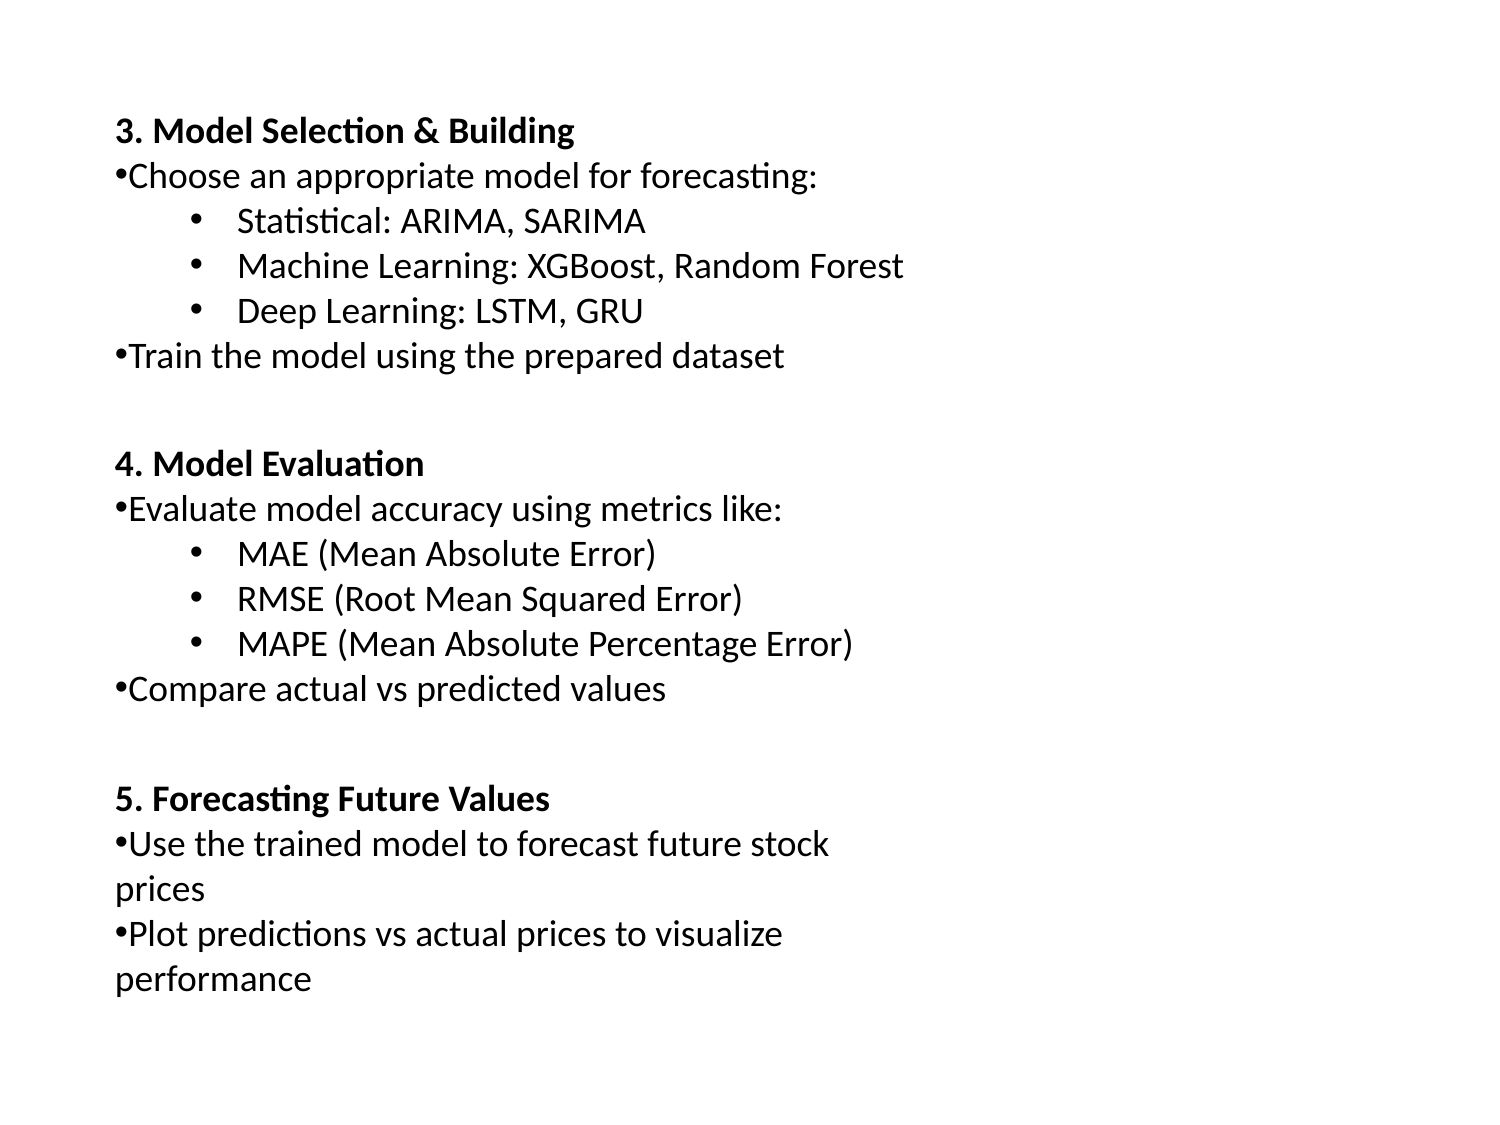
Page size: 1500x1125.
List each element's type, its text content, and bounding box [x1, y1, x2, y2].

text_box 4. Model Evaluation Evaluate model accuracy using metrics like: MAE (Mean Absolute Error) RMSE (Root Mean Squared Error) MAPE (Mean Absolute Percentage Error) Compare actual vs predicted values [100, 431, 1030, 717]
text_box 5. Forecasting Future Values Use the trained model to forecast future stock prices Plot predictions vs actual prices to visualize performance [100, 766, 851, 1007]
text_box 3. Model Selection & Building Choose an appropriate model for forecasting: Statistical: ARIMA, SARIMA Machine Learning: XGBoost, Random Forest Deep Learning: LSTM, GRU Train the model using the prepared dataset [100, 98, 1187, 383]
